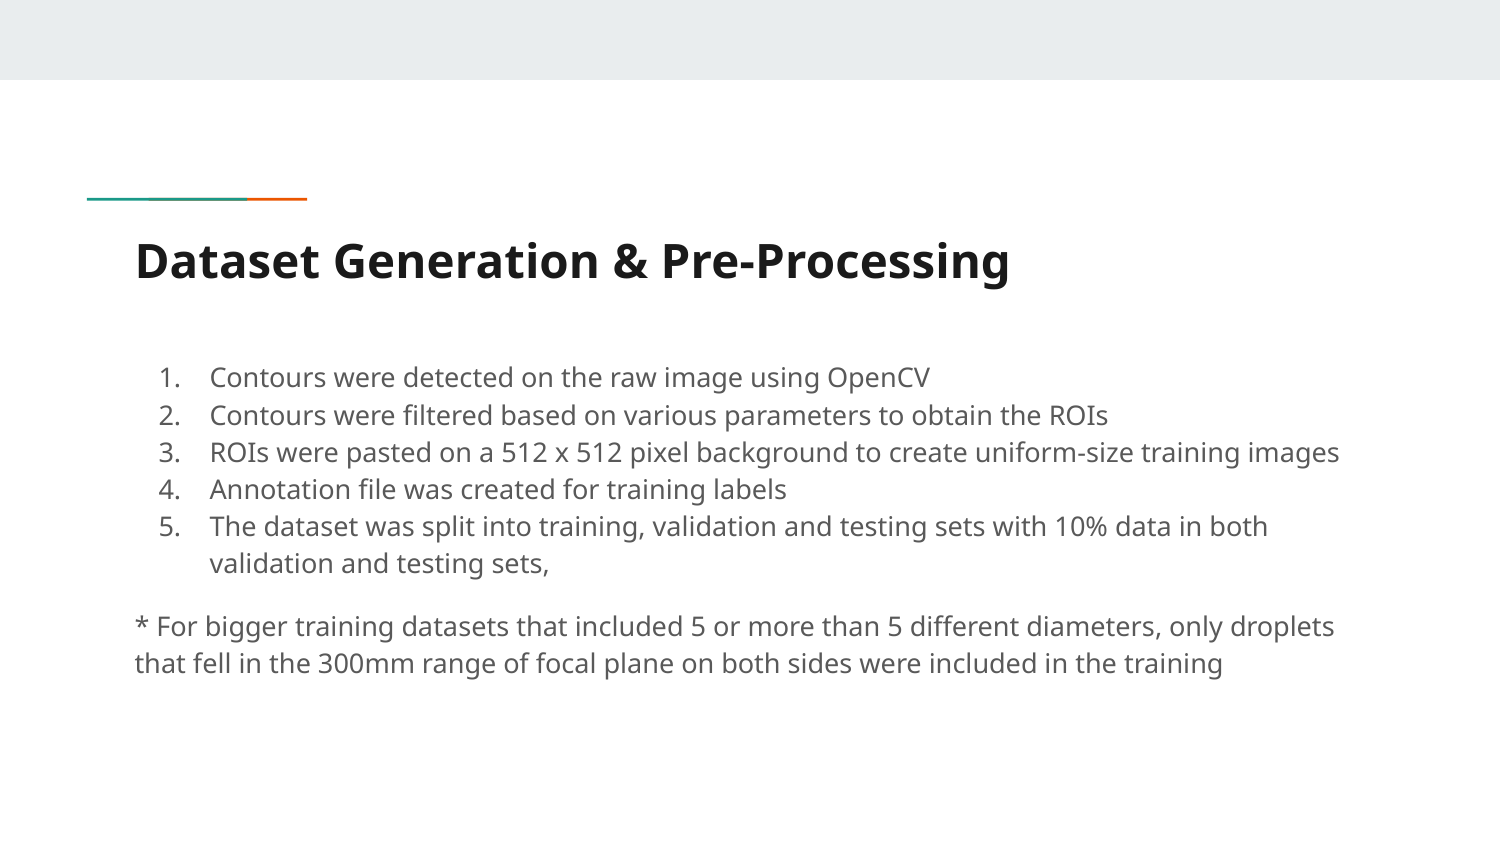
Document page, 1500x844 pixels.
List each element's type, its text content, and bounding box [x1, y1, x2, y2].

list Contours were detected on the raw image using OpenCV Contours were filtered based on various parameters to obtain the ROIs ROIs were pasted on a 512 x 512 pixel background to create uniform-size training images Annotation file was created for training labels The dataset was split into training, validation and testing sets with 10% data in both validation and testing sets, * For bigger training datasets that included 5 or more than 5 different diameters, only droplets that fell in the 300mm range of focal plane on both sides were included in the training [119, 341, 1381, 712]
title Dataset Generation & Pre-Processing [119, 216, 1381, 305]
